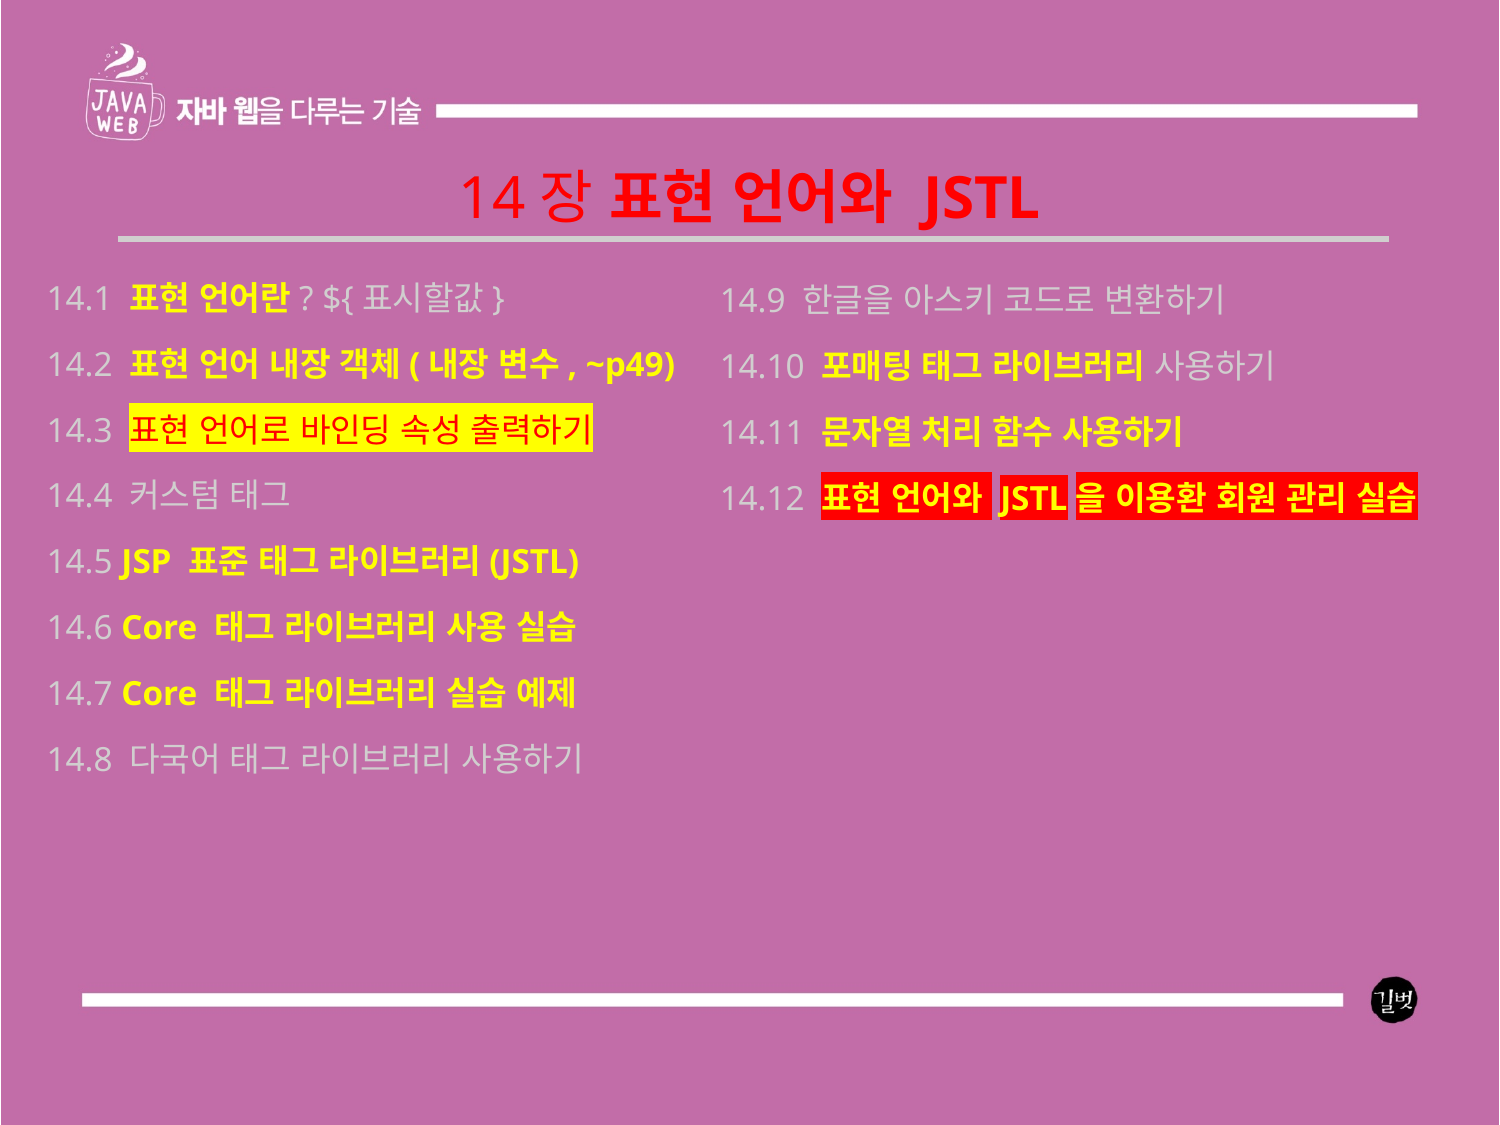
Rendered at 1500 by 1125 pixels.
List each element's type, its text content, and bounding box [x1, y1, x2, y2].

text_box 14.1 표현 언어란? ${표시할값} 14.2 표현 언어 내장 객체(내장 변수, ~p49) 14.3 표현 언어로 바인딩 속성 출력하기 14.4 커스텀 태그 14.5 JSP 표준 태그 라이브러리(JSTL) 14.6 Core 태그 라이브러리 사용 실습 14.7 Core 태그 라이브러리 실습 예제 14.8 다국어 태그 라이브러리 사용하기 [31, 243, 765, 786]
text_box 14.9 한글을 아스키 코드로 변환하기 14.10 포매팅 태그 라이브러리 사용하기 14.11 문자열 처리 함수 사용하기 14.12 표현 언어와 JSTL을 이용환 회원 관리 실습 [705, 246, 1500, 525]
picture [1, 238, 1499, 1125]
picture [1, 0, 1499, 106]
text_box 14장 표현 언어와 JSTL [0, 106, 1500, 238]
